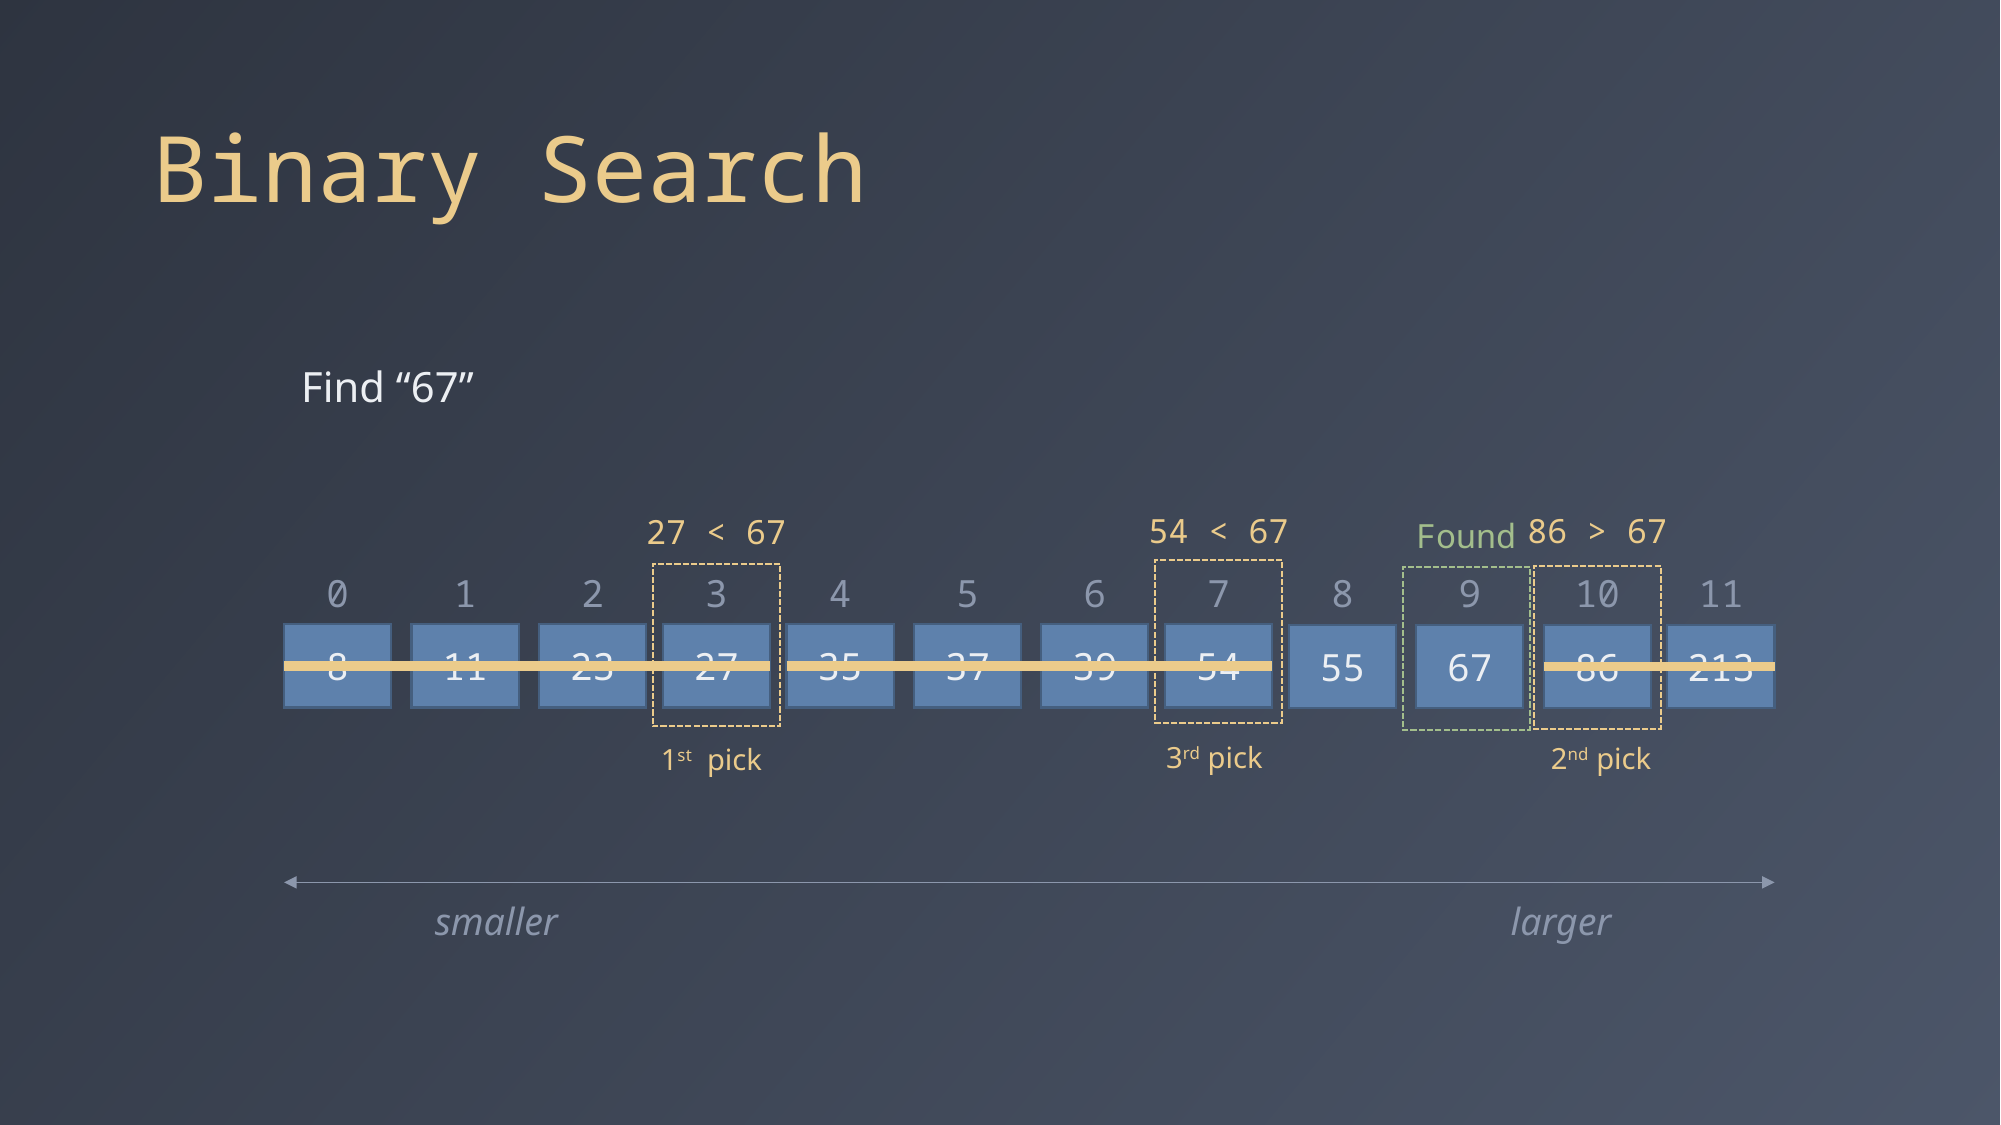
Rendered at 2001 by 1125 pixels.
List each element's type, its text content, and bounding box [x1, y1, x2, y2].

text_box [786, 562, 894, 665]
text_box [1667, 562, 1775, 666]
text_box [538, 666, 646, 708]
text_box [284, 562, 392, 665]
text_box Found [1401, 508, 1532, 563]
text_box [913, 562, 1021, 665]
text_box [1165, 562, 1273, 665]
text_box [1416, 562, 1524, 709]
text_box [538, 562, 646, 665]
text_box [652, 563, 781, 727]
text_box [1533, 565, 1662, 730]
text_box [913, 666, 1021, 708]
text_box 1st pick [646, 733, 777, 784]
text_box 27 < 67 [631, 503, 802, 559]
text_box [1165, 666, 1273, 708]
text_box 3rd pick [1151, 731, 1278, 782]
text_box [284, 666, 392, 708]
text_box larger [1495, 891, 1627, 951]
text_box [1667, 667, 1775, 709]
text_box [1543, 562, 1651, 666]
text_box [411, 666, 519, 708]
text_box [1402, 566, 1531, 731]
title Binary Search [137, 26, 1863, 230]
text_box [662, 666, 770, 708]
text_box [1041, 666, 1149, 708]
text_box [1154, 559, 1283, 724]
text_box Find “67” [286, 353, 489, 419]
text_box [662, 562, 770, 665]
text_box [1041, 562, 1149, 665]
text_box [411, 562, 519, 665]
text_box 2nd pick [1536, 732, 1667, 783]
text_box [786, 666, 894, 708]
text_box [1543, 667, 1651, 709]
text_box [1288, 562, 1396, 709]
text_box 54 < 67 [1133, 502, 1304, 558]
text_box 86 > 67 [1512, 502, 1683, 558]
text_box smaller [420, 891, 574, 951]
